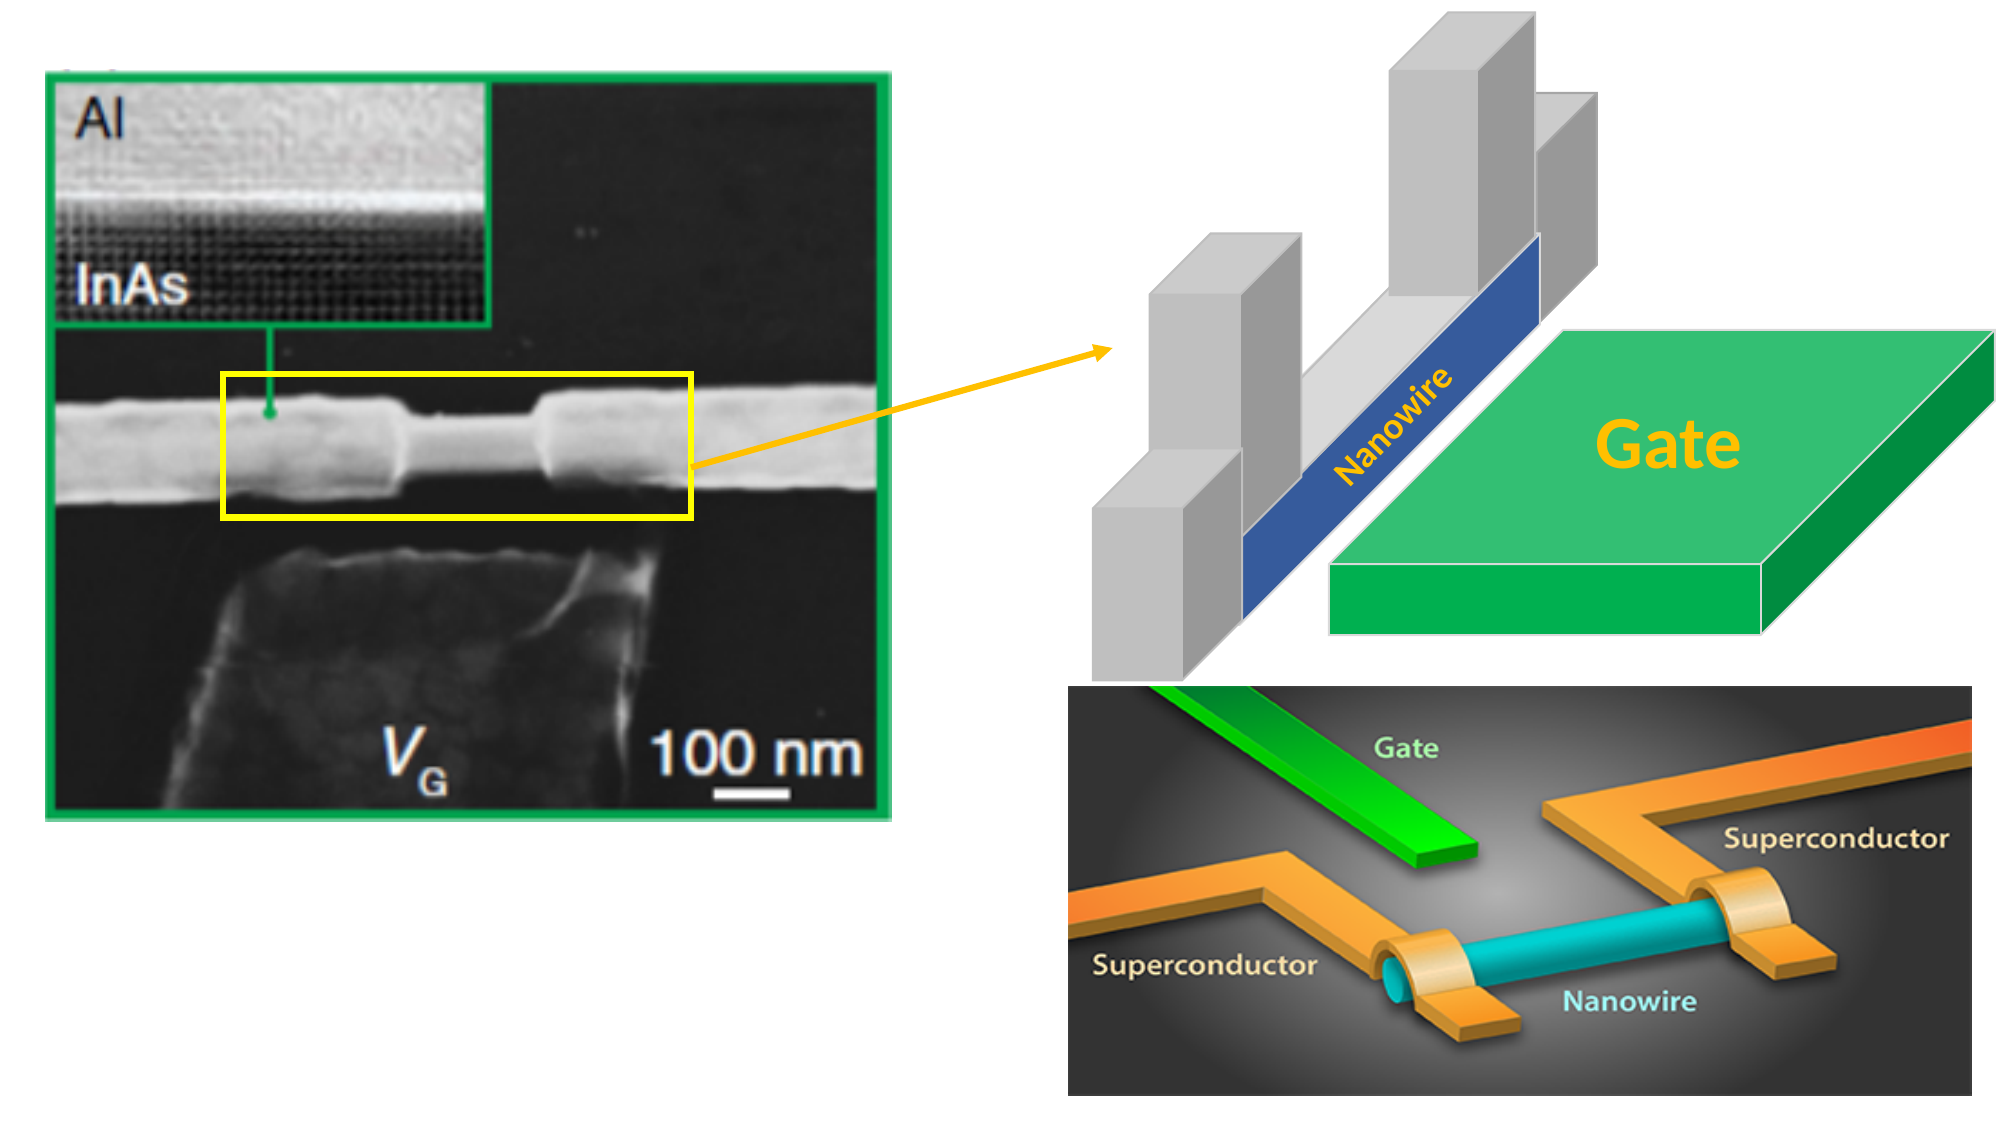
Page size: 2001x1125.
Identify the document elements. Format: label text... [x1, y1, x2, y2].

text_box Gate [1580, 385, 1835, 491]
picture [1068, 686, 1972, 1096]
text_box [1537, 91, 1598, 323]
text_box [1239, 232, 1541, 626]
text_box [1091, 447, 1244, 682]
text_box [1148, 232, 1303, 536]
text_box [1388, 11, 1537, 297]
text_box [1327, 328, 1996, 637]
text_box [1303, 287, 1470, 473]
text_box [690, 347, 1113, 468]
text_box Nanowire [1306, 285, 1526, 510]
picture [45, 69, 892, 822]
